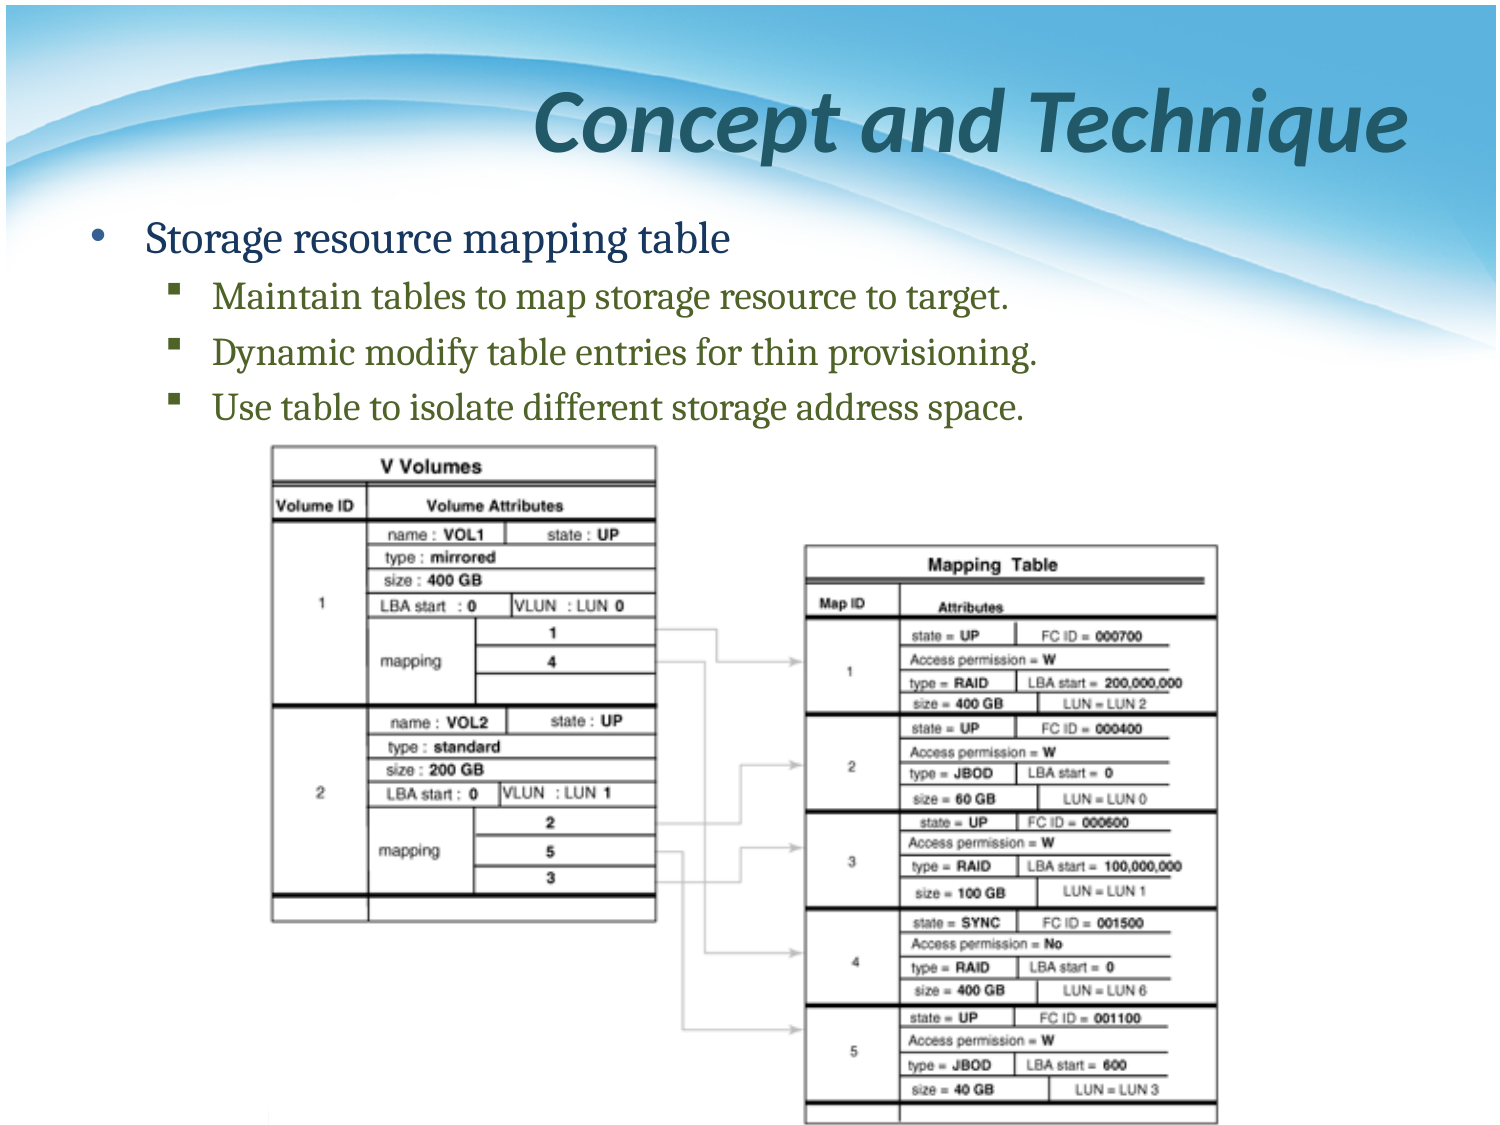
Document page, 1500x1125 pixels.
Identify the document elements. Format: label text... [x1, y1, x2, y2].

text_box Storage resource mapping table Maintain tables to map storage resource to target. Dynamic modify table entries for thin provisioning. Use table to isolate different storage address space. [74, 199, 1425, 500]
picture [0, 0, 1500, 1125]
title Concept and Technique [75, 45, 1425, 188]
